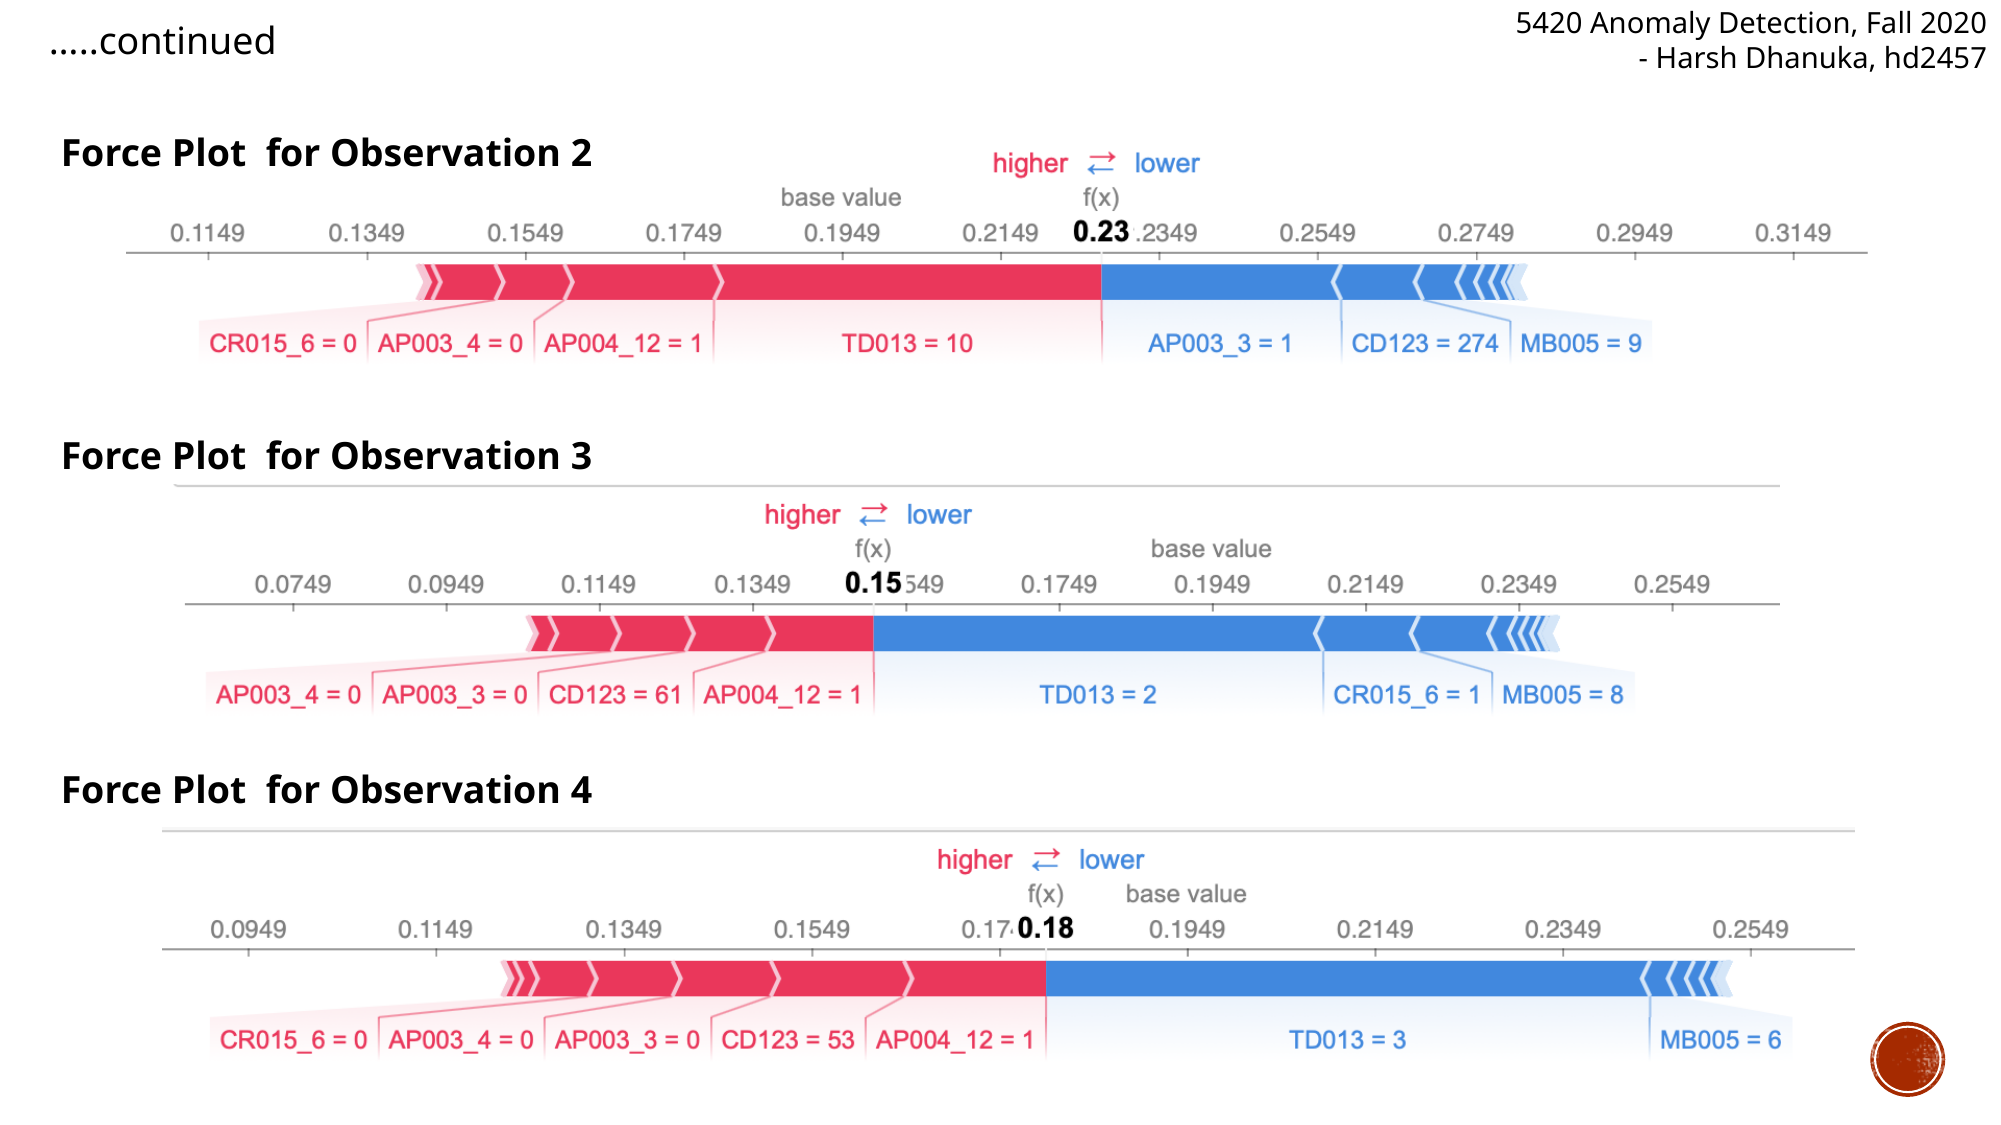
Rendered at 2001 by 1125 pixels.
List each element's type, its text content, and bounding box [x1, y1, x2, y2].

text_box Force Plot for Observation 3 [46, 424, 608, 485]
picture [162, 484, 1780, 760]
picture [162, 827, 1855, 1103]
picture [126, 141, 1874, 417]
text_box 5420 Anomaly Detection, Fall 2020 - Harsh Dhanuka, hd2457 [1357, 0, 2000, 83]
text_box Force Plot for Observation 2 [46, 121, 608, 182]
text_box Force Plot for Observation 4 [46, 758, 608, 819]
text_box …..continued [34, 10, 292, 70]
